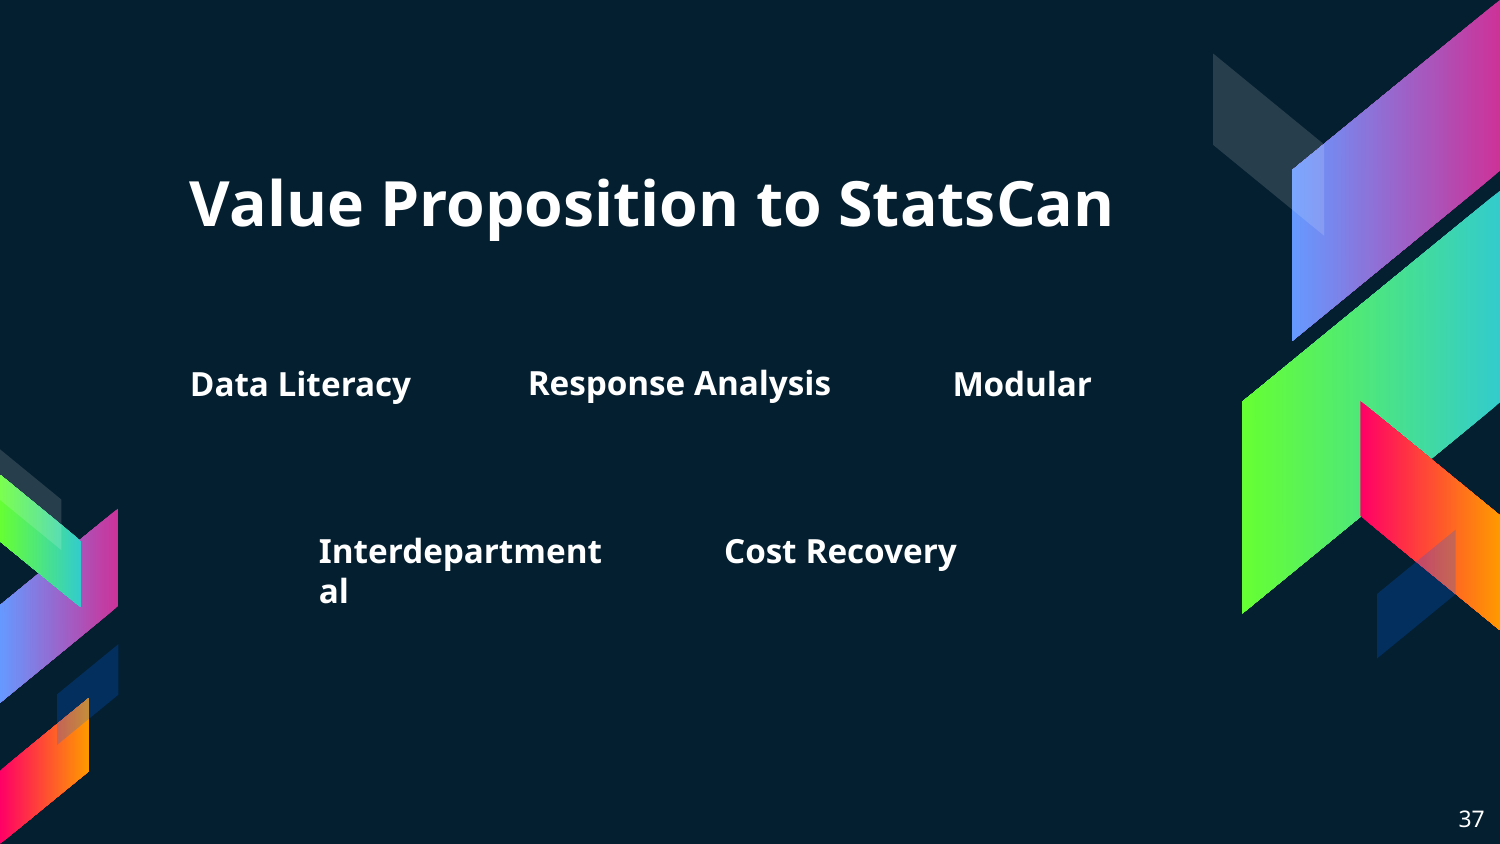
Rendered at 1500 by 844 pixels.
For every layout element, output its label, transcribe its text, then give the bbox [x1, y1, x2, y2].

list Interdepartmental [303, 515, 626, 730]
title Value Proposition to StatsCan [175, 149, 1155, 255]
list Modular [937, 347, 1259, 562]
slide_number 37 [1403, 789, 1500, 844]
list Response Analysis [512, 347, 854, 562]
list Cost Recovery [709, 515, 1031, 730]
list Data Literacy [175, 347, 497, 562]
